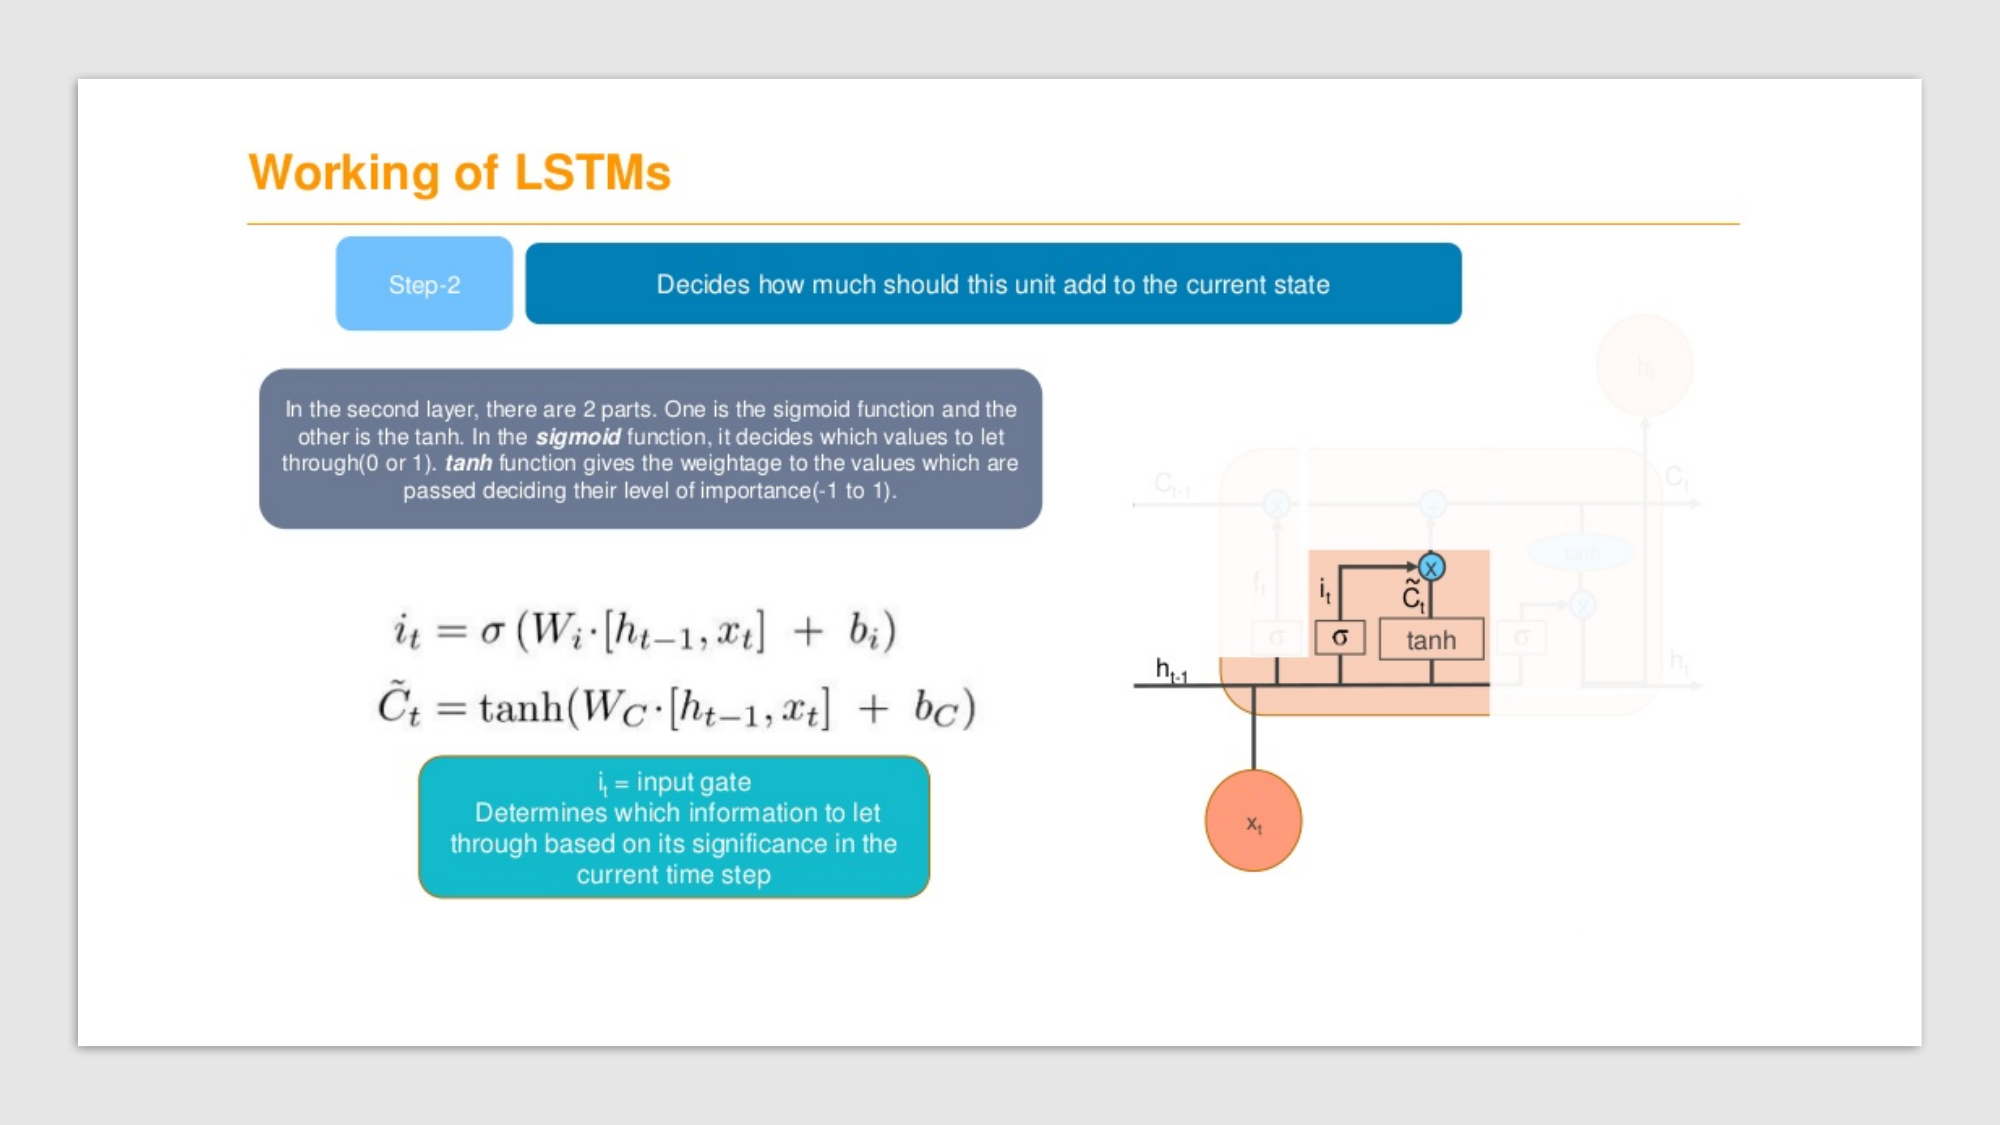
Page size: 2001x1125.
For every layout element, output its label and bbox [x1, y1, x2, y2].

text_box [77, 78, 1923, 1047]
text_box [0, 0, 2000, 1125]
picture [172, 105, 1828, 1020]
